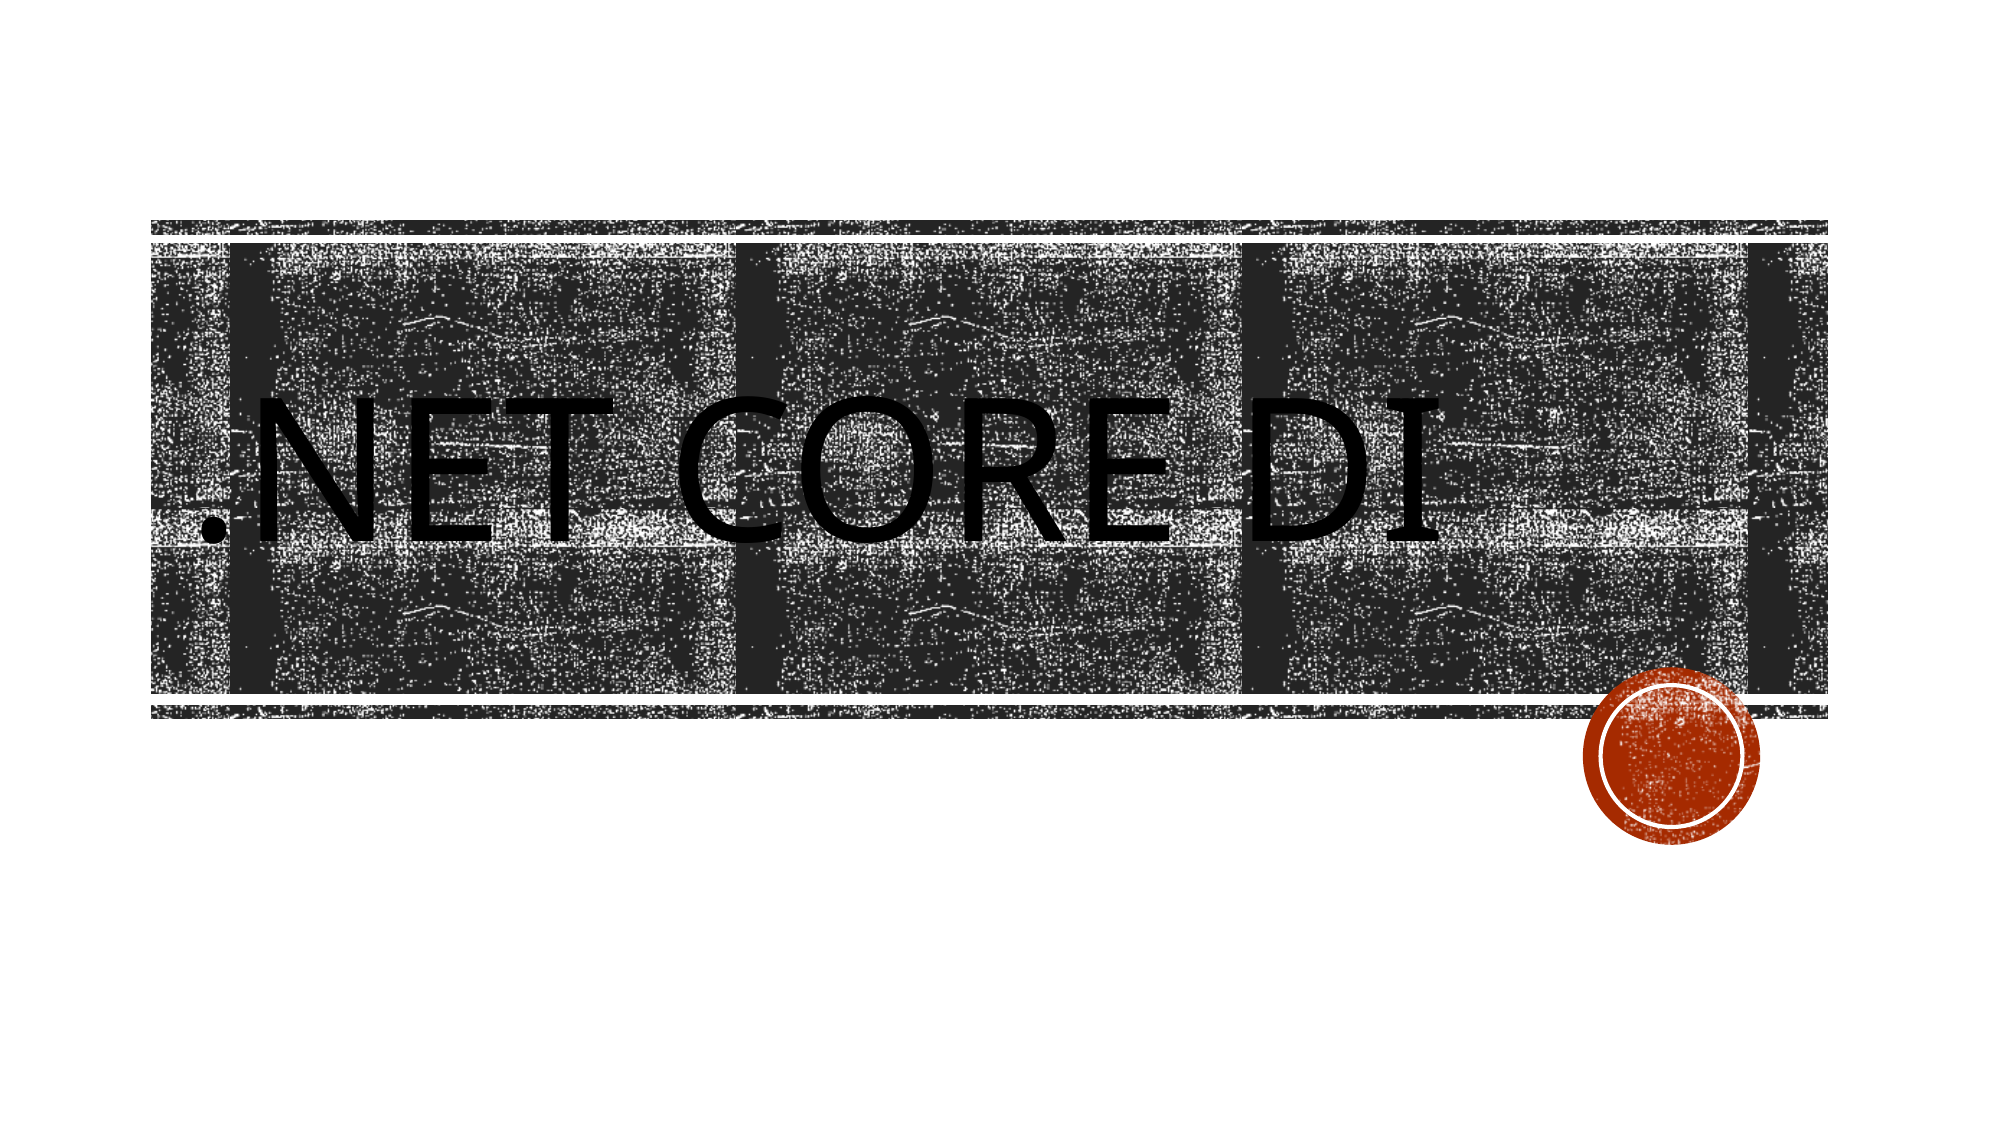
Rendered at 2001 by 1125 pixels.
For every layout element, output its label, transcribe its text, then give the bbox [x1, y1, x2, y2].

title .NET Core DI [172, 234, 1808, 733]
